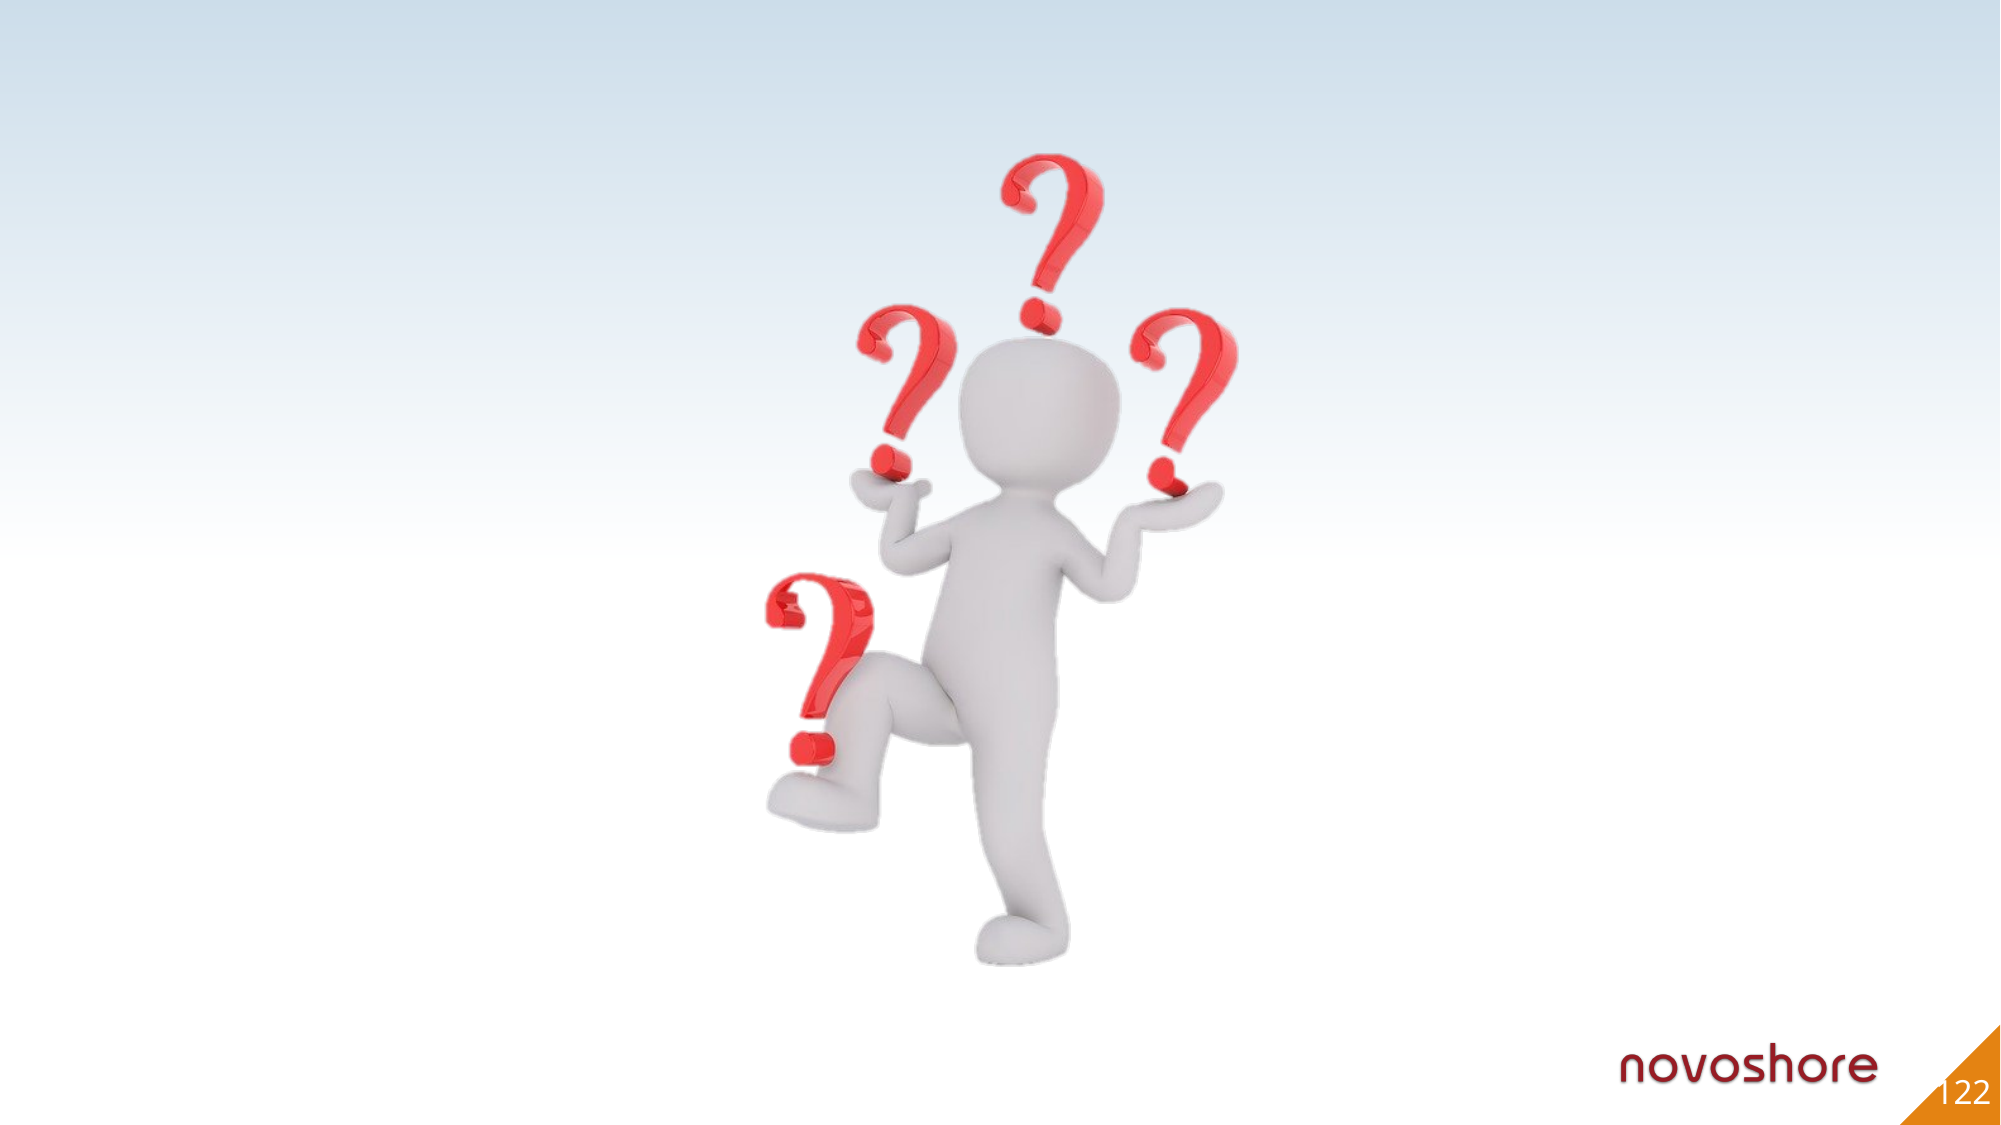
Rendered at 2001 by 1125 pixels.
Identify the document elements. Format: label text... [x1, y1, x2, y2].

slide_number 122 [1891, 1014, 1992, 1117]
picture [545, 104, 1455, 1015]
picture [1617, 1034, 1881, 1097]
